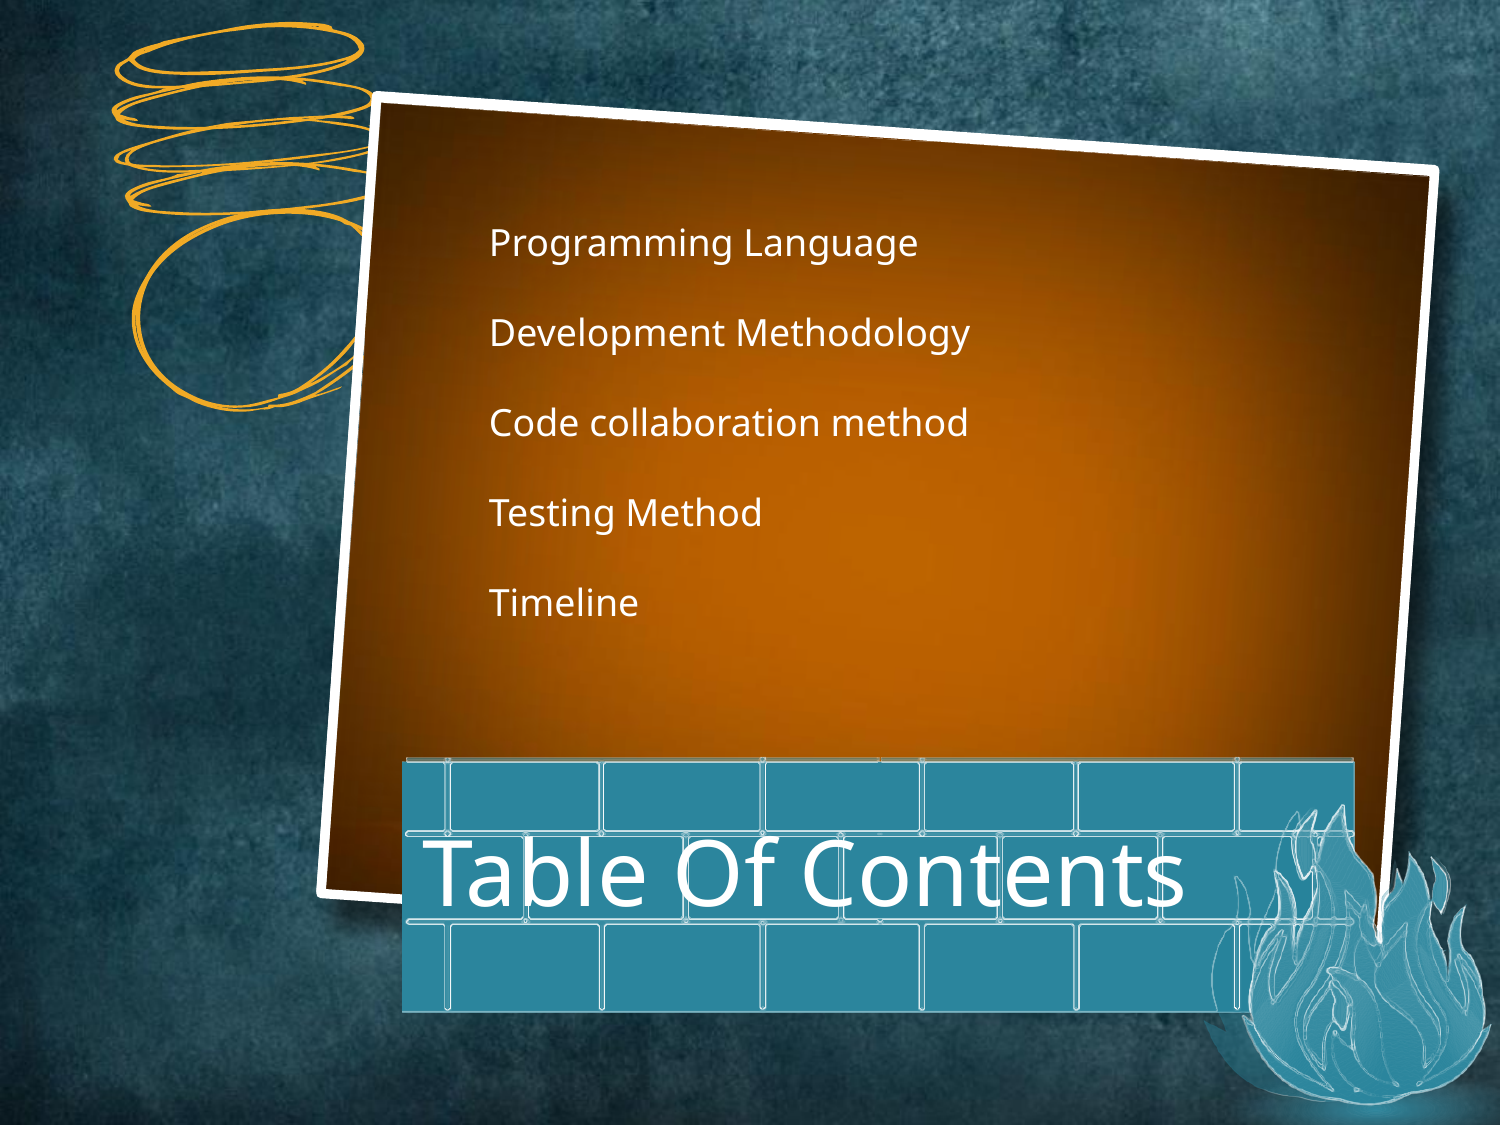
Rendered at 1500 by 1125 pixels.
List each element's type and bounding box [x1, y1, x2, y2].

text_box [110, 75, 376, 118]
picture [0, 0, 1500, 1125]
text_box [114, 115, 388, 174]
text_box [131, 208, 345, 412]
text_box [124, 161, 345, 215]
text_box [114, 21, 366, 74]
